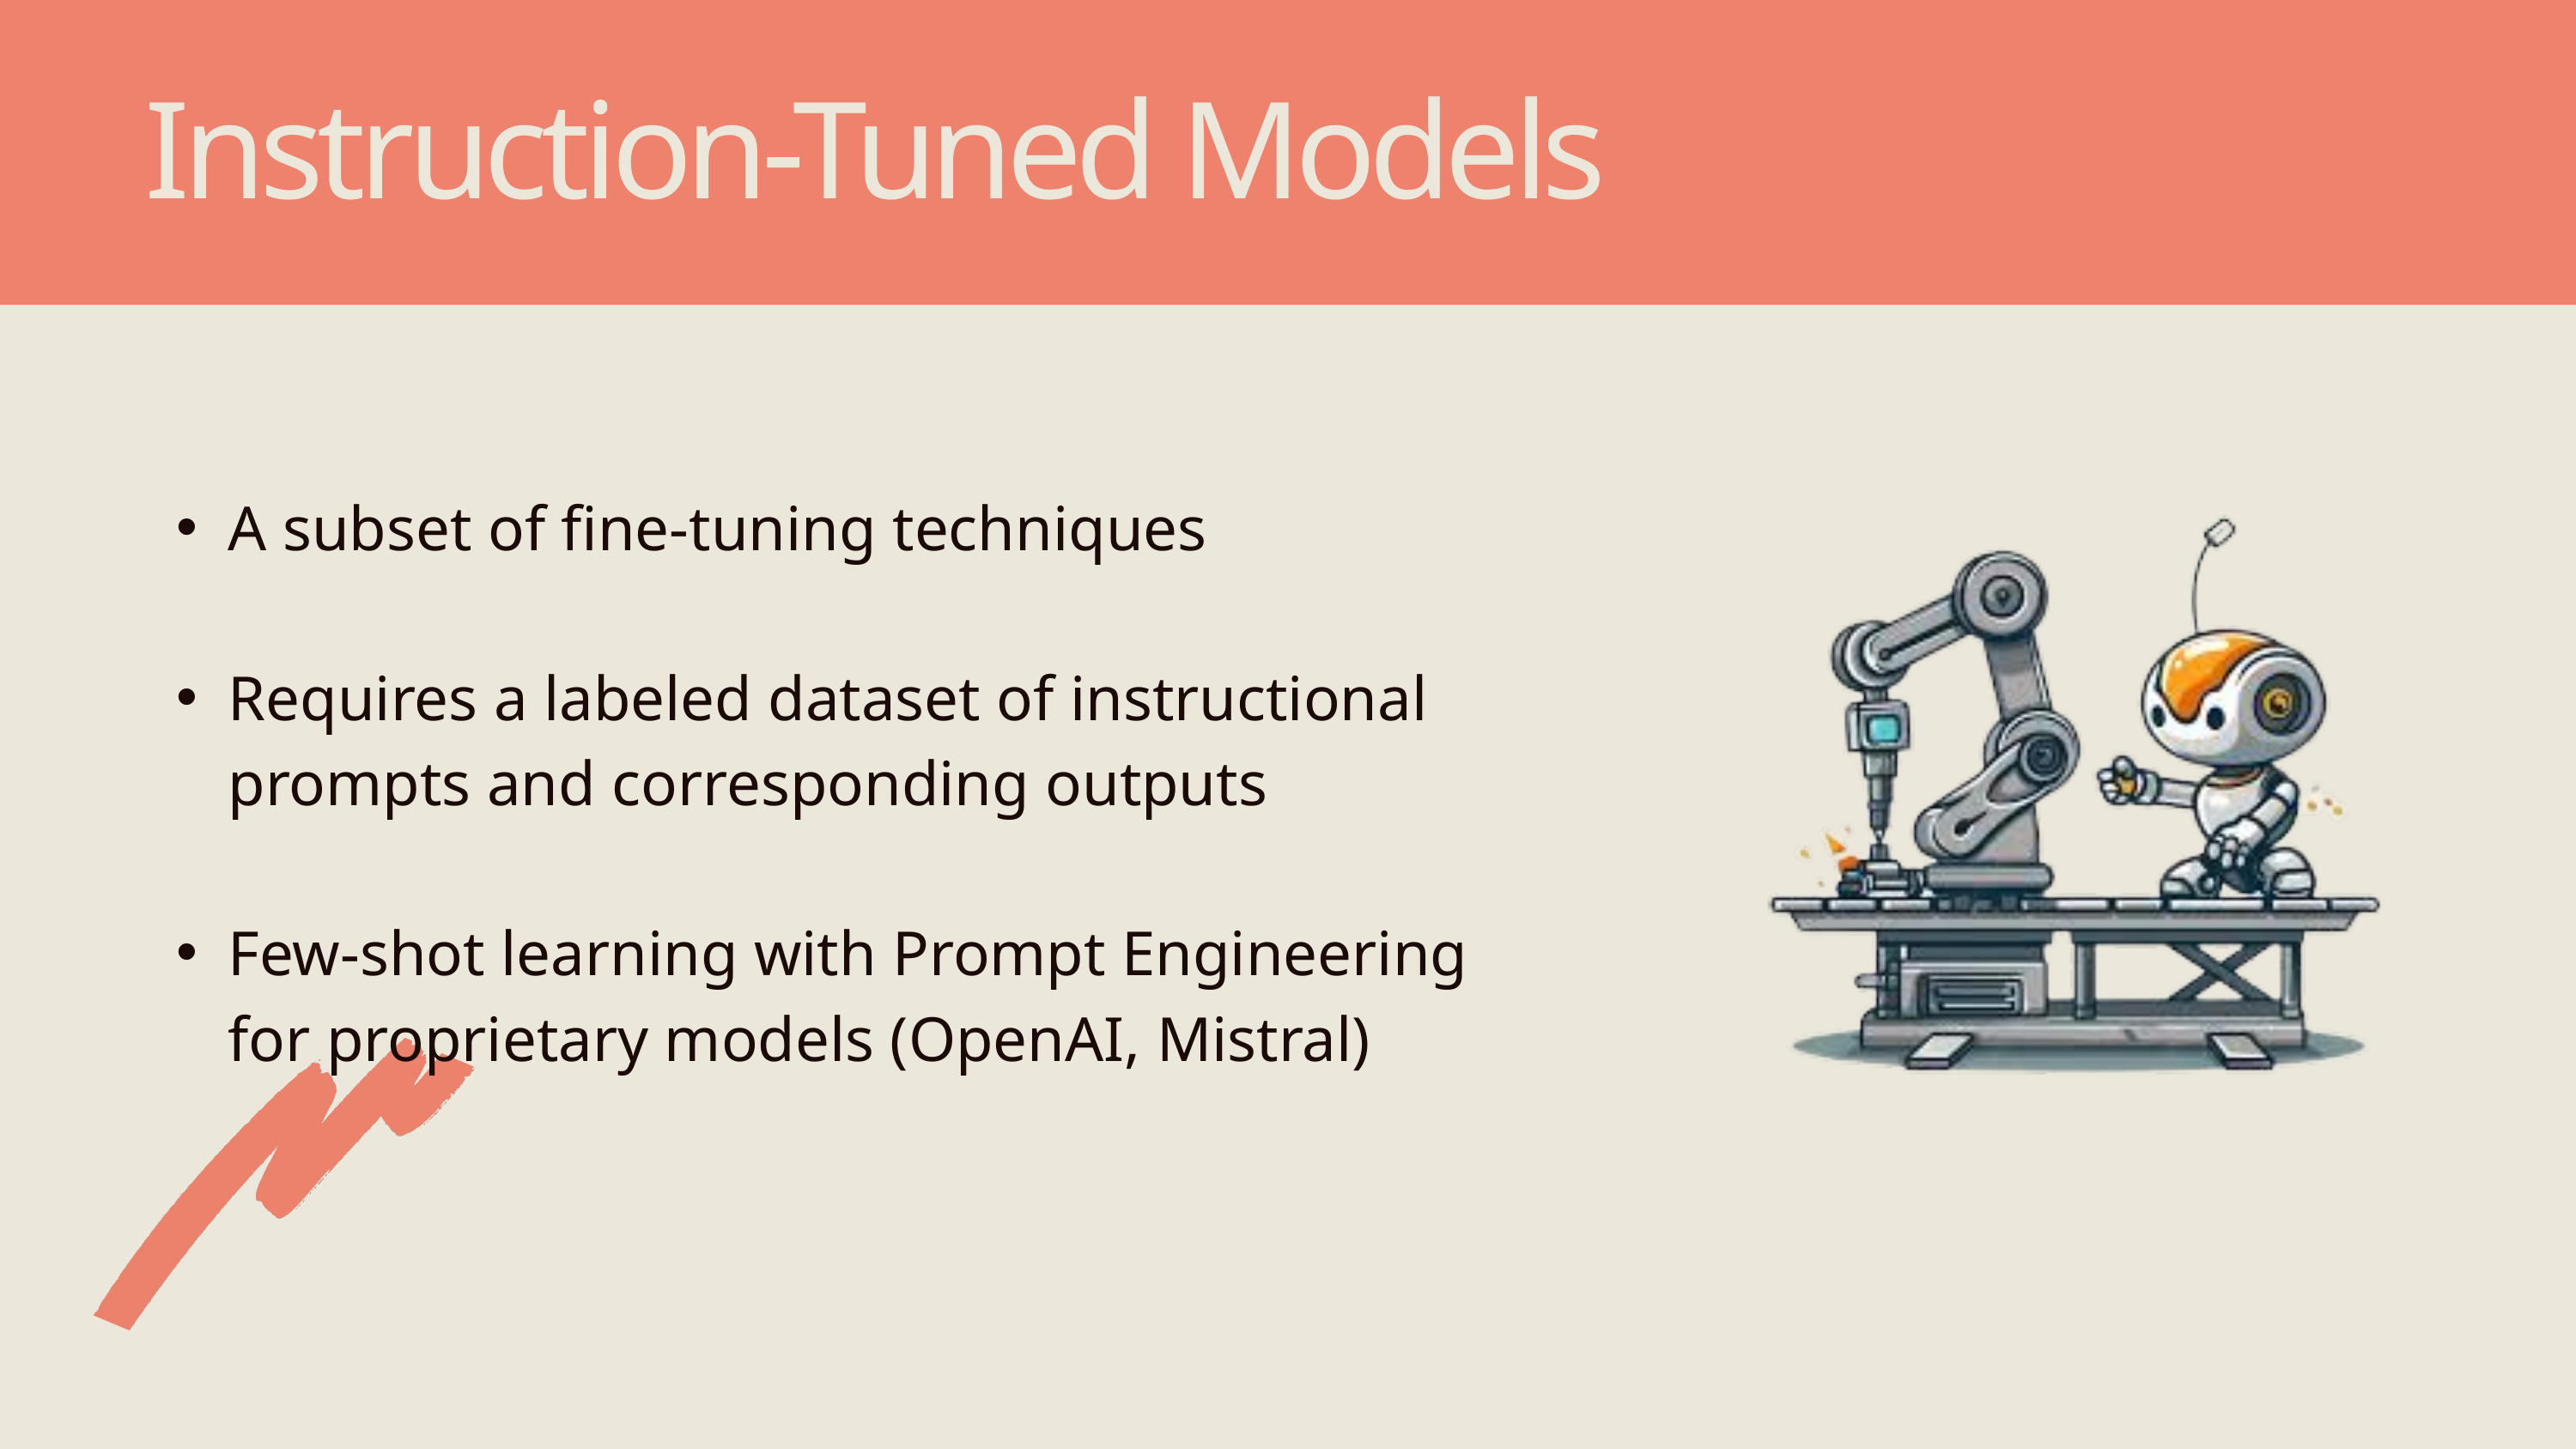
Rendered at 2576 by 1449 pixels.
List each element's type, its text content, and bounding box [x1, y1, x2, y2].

text_box [1722, 441, 2432, 1150]
text_box A subset of fine-tuning techniques Requires a labeled dataset of instructional prompts and corresponding outputs Few-shot learning with Prompt Engineering for proprietary models (OpenAI, Mistral) [125, 477, 1529, 1074]
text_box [0, 0, 2576, 306]
text_box [26, 1052, 557, 1449]
